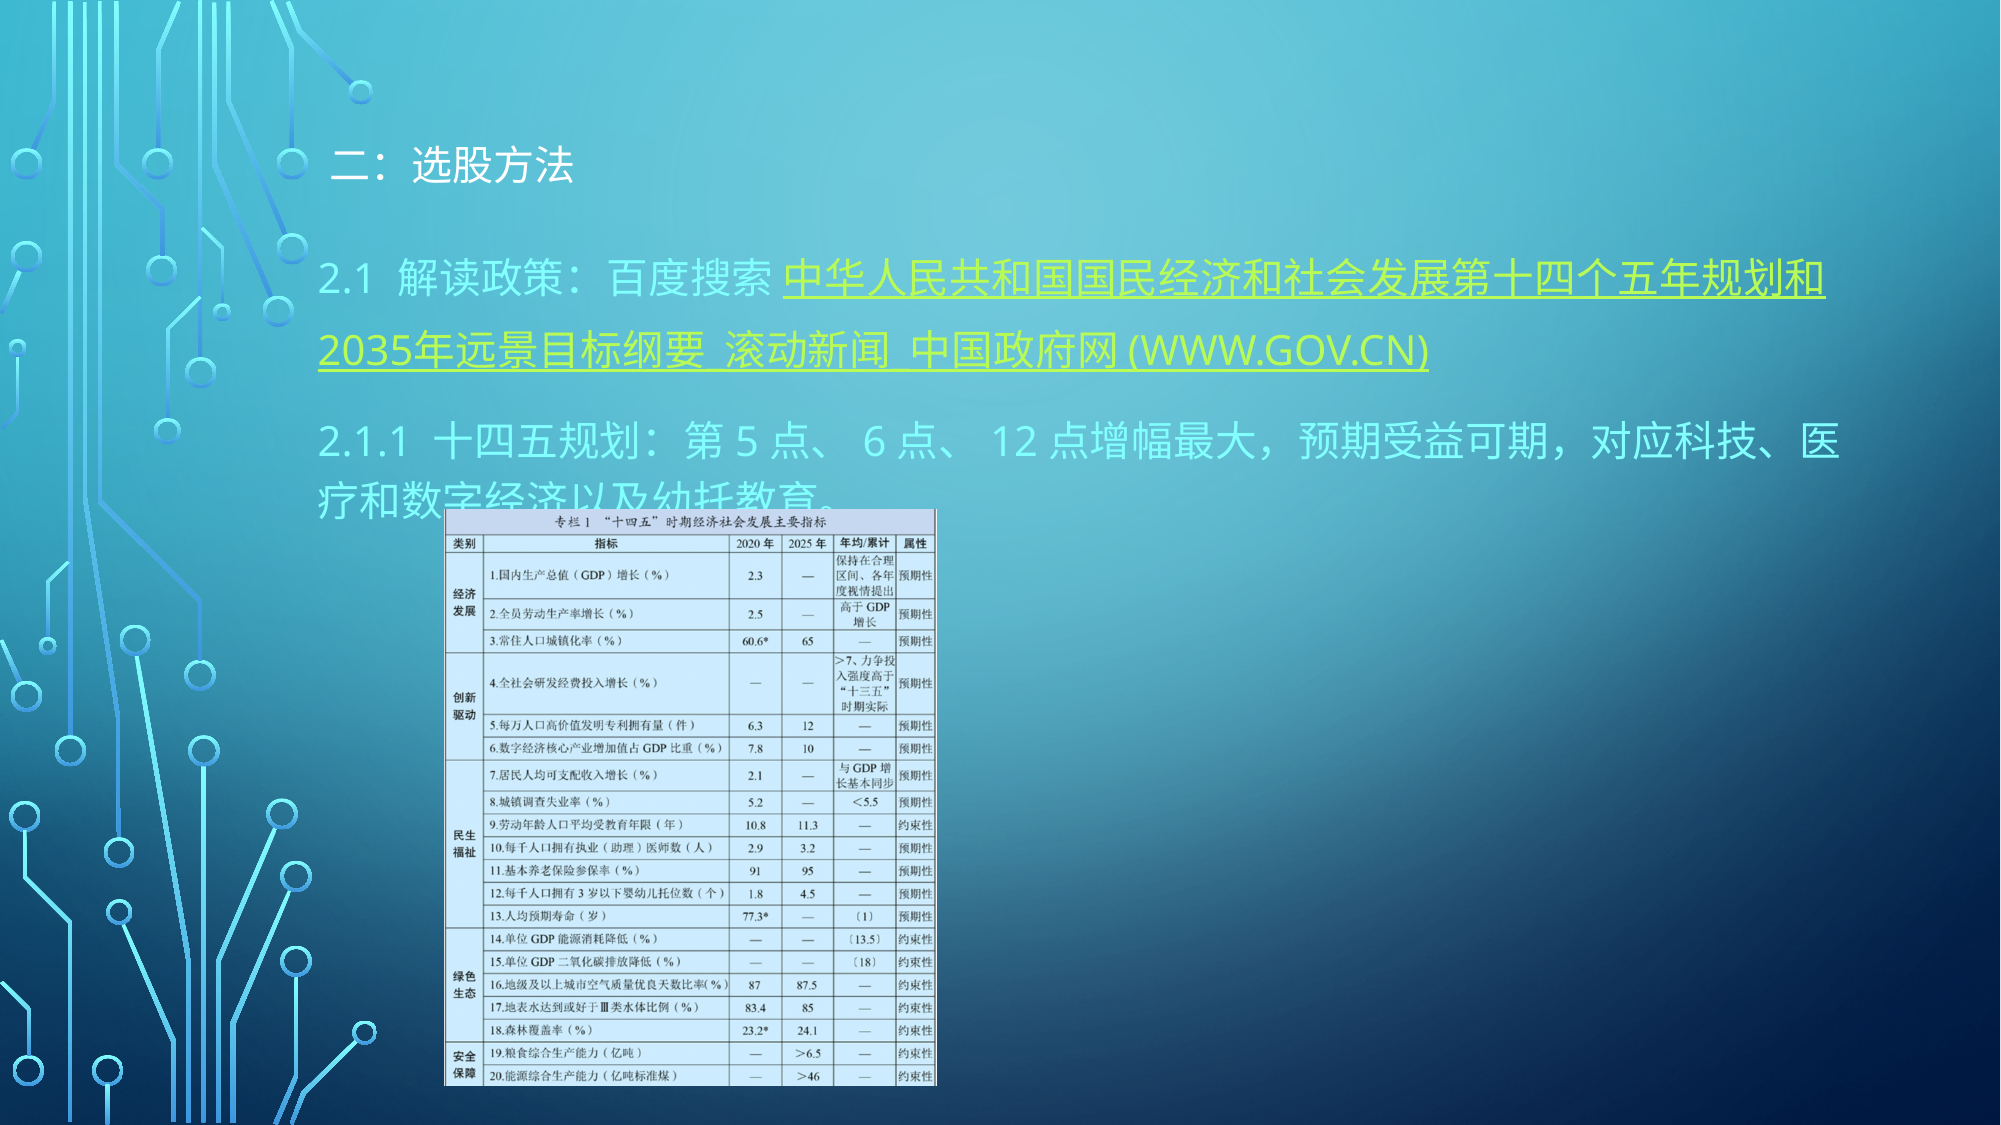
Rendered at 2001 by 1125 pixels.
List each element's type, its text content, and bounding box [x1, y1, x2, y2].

subtitle 2.1 解读政策：百度搜索 中华人民共和国国民经济和社会发展第十四个五年规划和2035年远景目标纲要_滚动新闻_中国政府网 (www.gov.cn) 2.1.1 十四五规划：第5点、6点、12点增幅最大，预期受益可期，对应科技、医疗和数字经济以及幼托教育。 [302, 231, 1863, 1091]
picture [444, 509, 937, 1086]
title 二：选股方法 [314, 93, 1686, 198]
